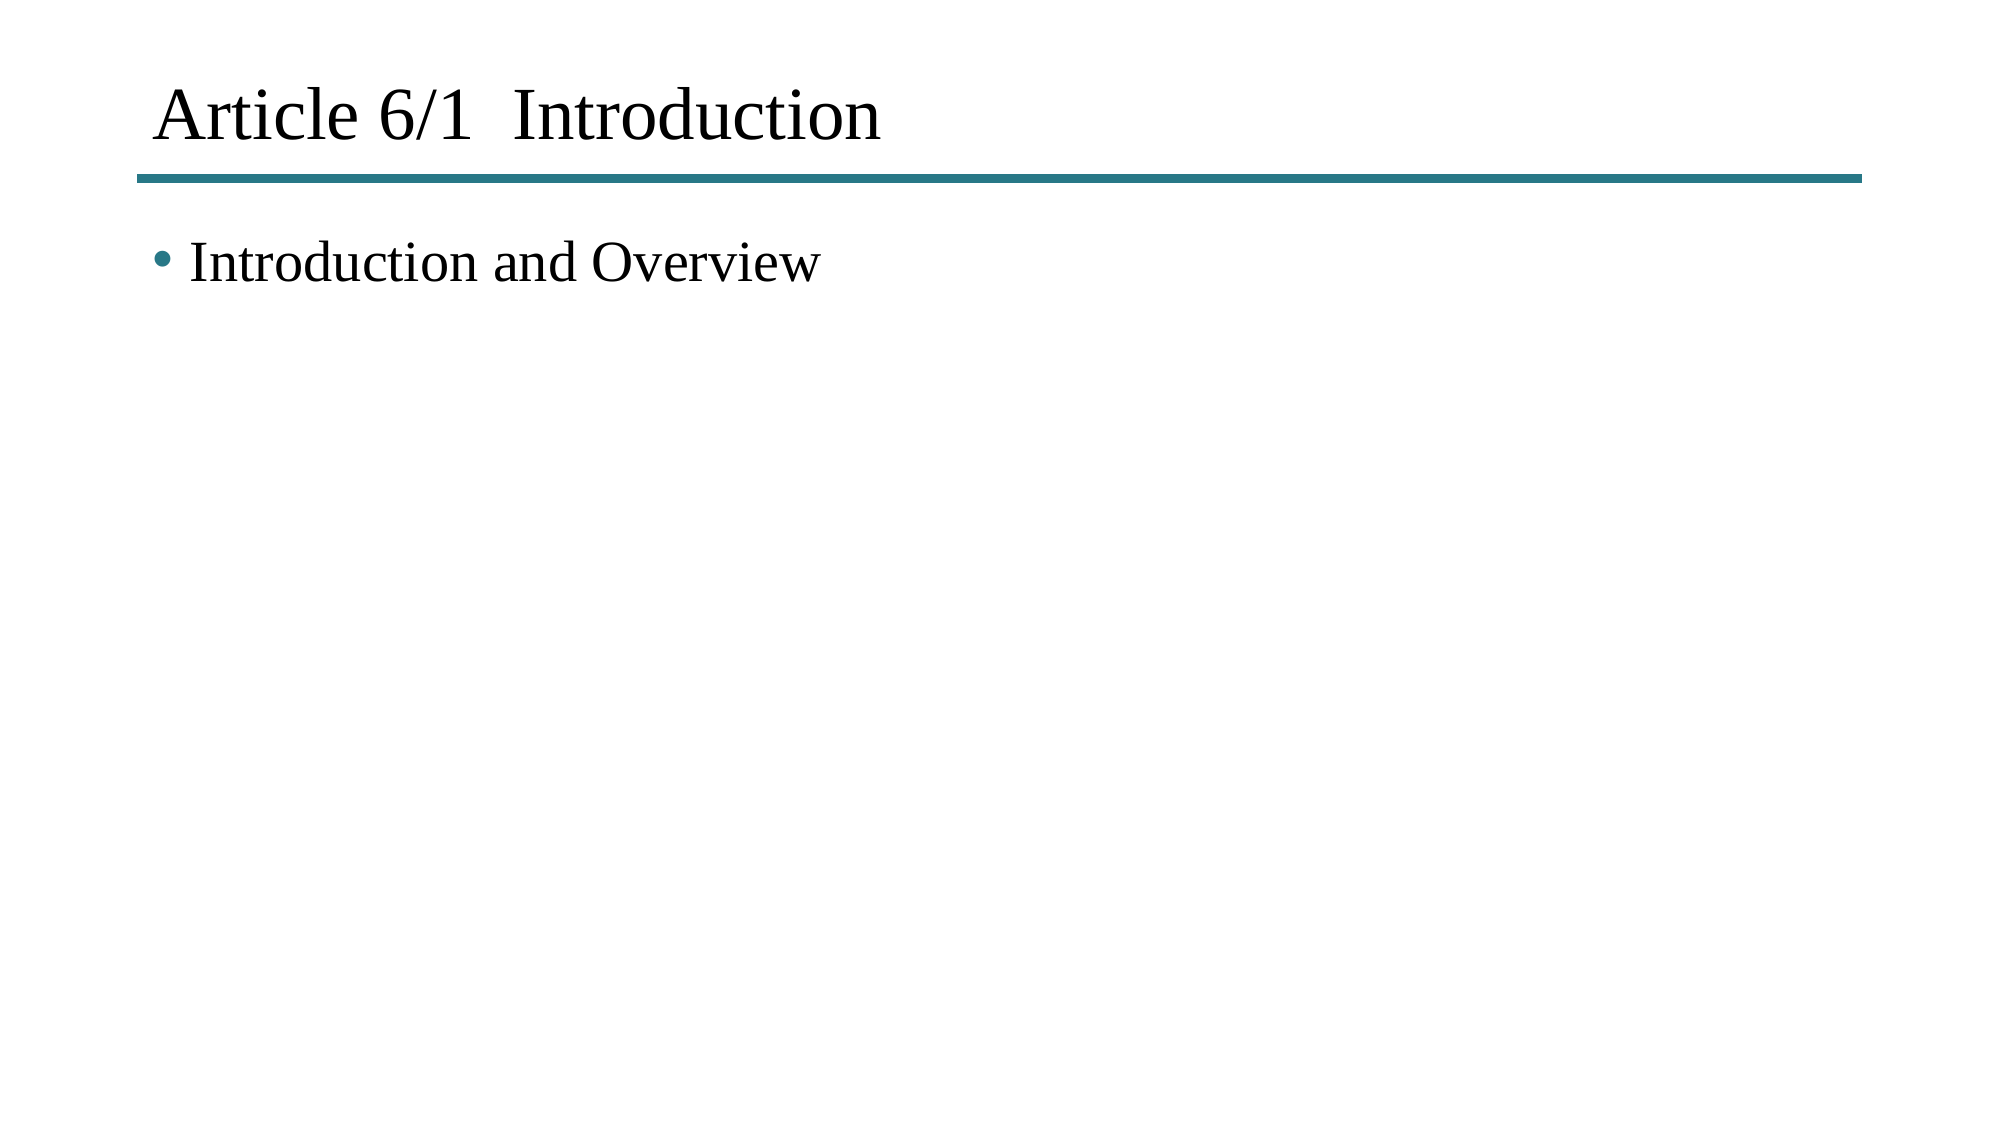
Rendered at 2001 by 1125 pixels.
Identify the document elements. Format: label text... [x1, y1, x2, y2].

list Introduction and Overview [137, 223, 1863, 1091]
title Article 6/1 Introduction [137, 59, 1863, 170]
